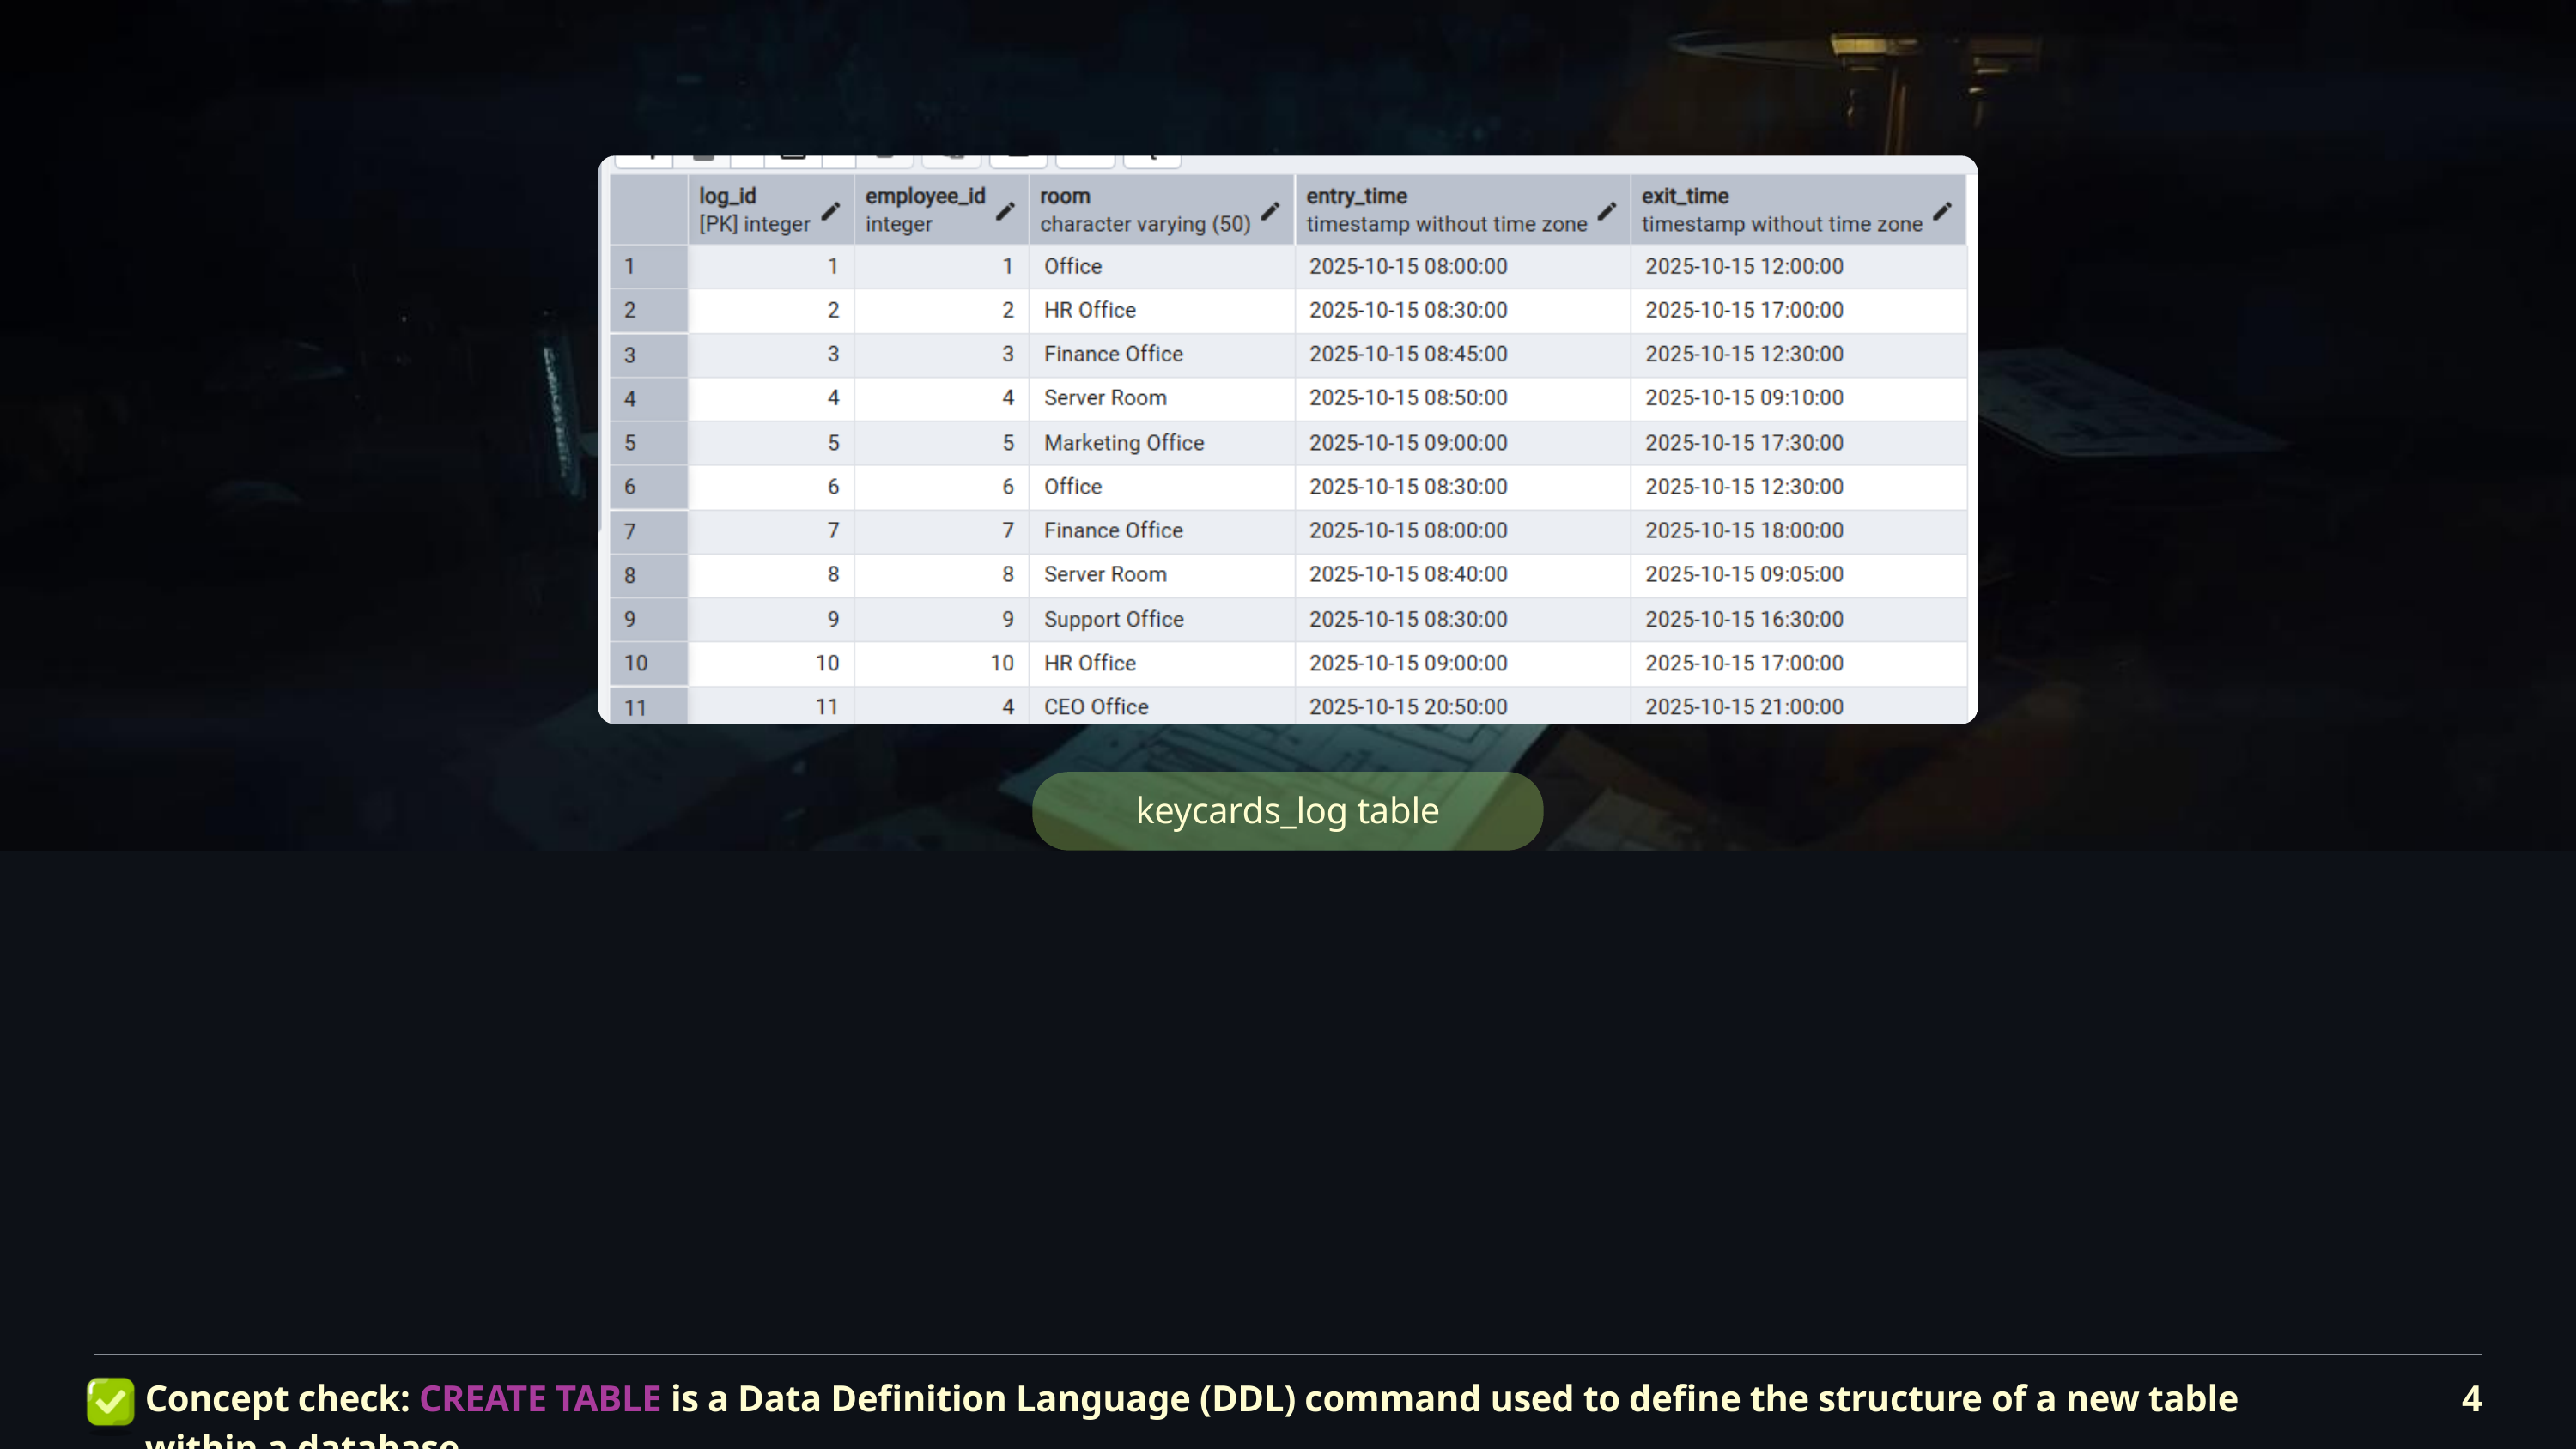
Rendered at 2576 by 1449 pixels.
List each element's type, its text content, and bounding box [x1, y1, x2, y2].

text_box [1032, 771, 1544, 851]
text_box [598, 155, 1978, 724]
text_box 4 [2461, 1368, 2482, 1419]
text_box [0, 0, 2576, 851]
text_box [76, 1367, 145, 1436]
text_box Concept check: CREATE TABLE is a Data Definition Language (DDL) command used to define the structure of a new table within a database. [144, 1368, 2269, 1449]
